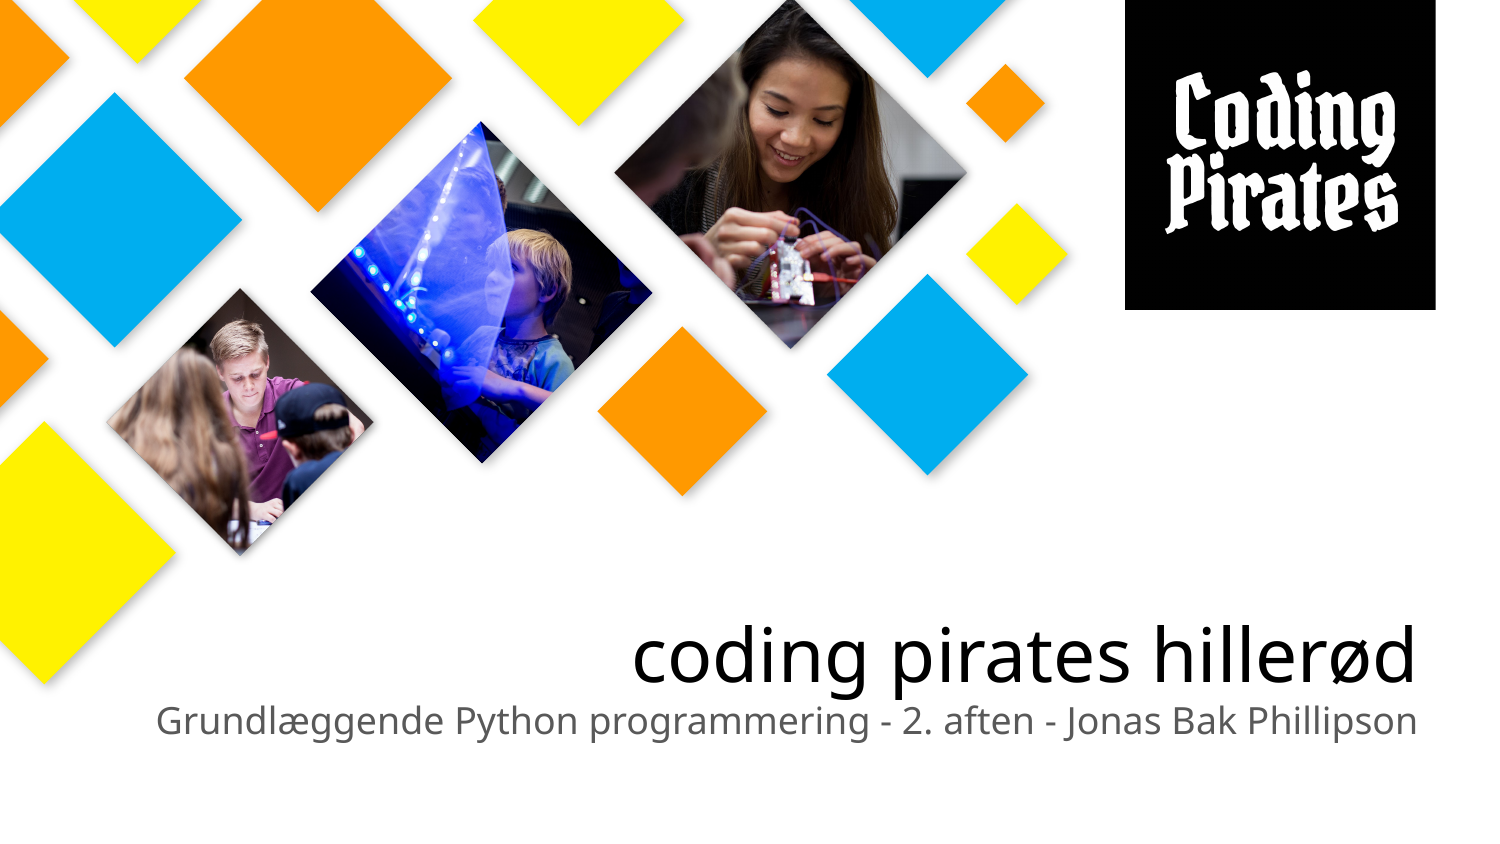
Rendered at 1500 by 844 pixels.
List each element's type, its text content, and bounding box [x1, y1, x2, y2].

title coding pirates hillerød Grundlæggende Python programmering - 2. aften - Jonas Bak Phillipson [70, 592, 1435, 805]
picture [1125, 0, 1436, 310]
picture [20, 0, 1081, 578]
